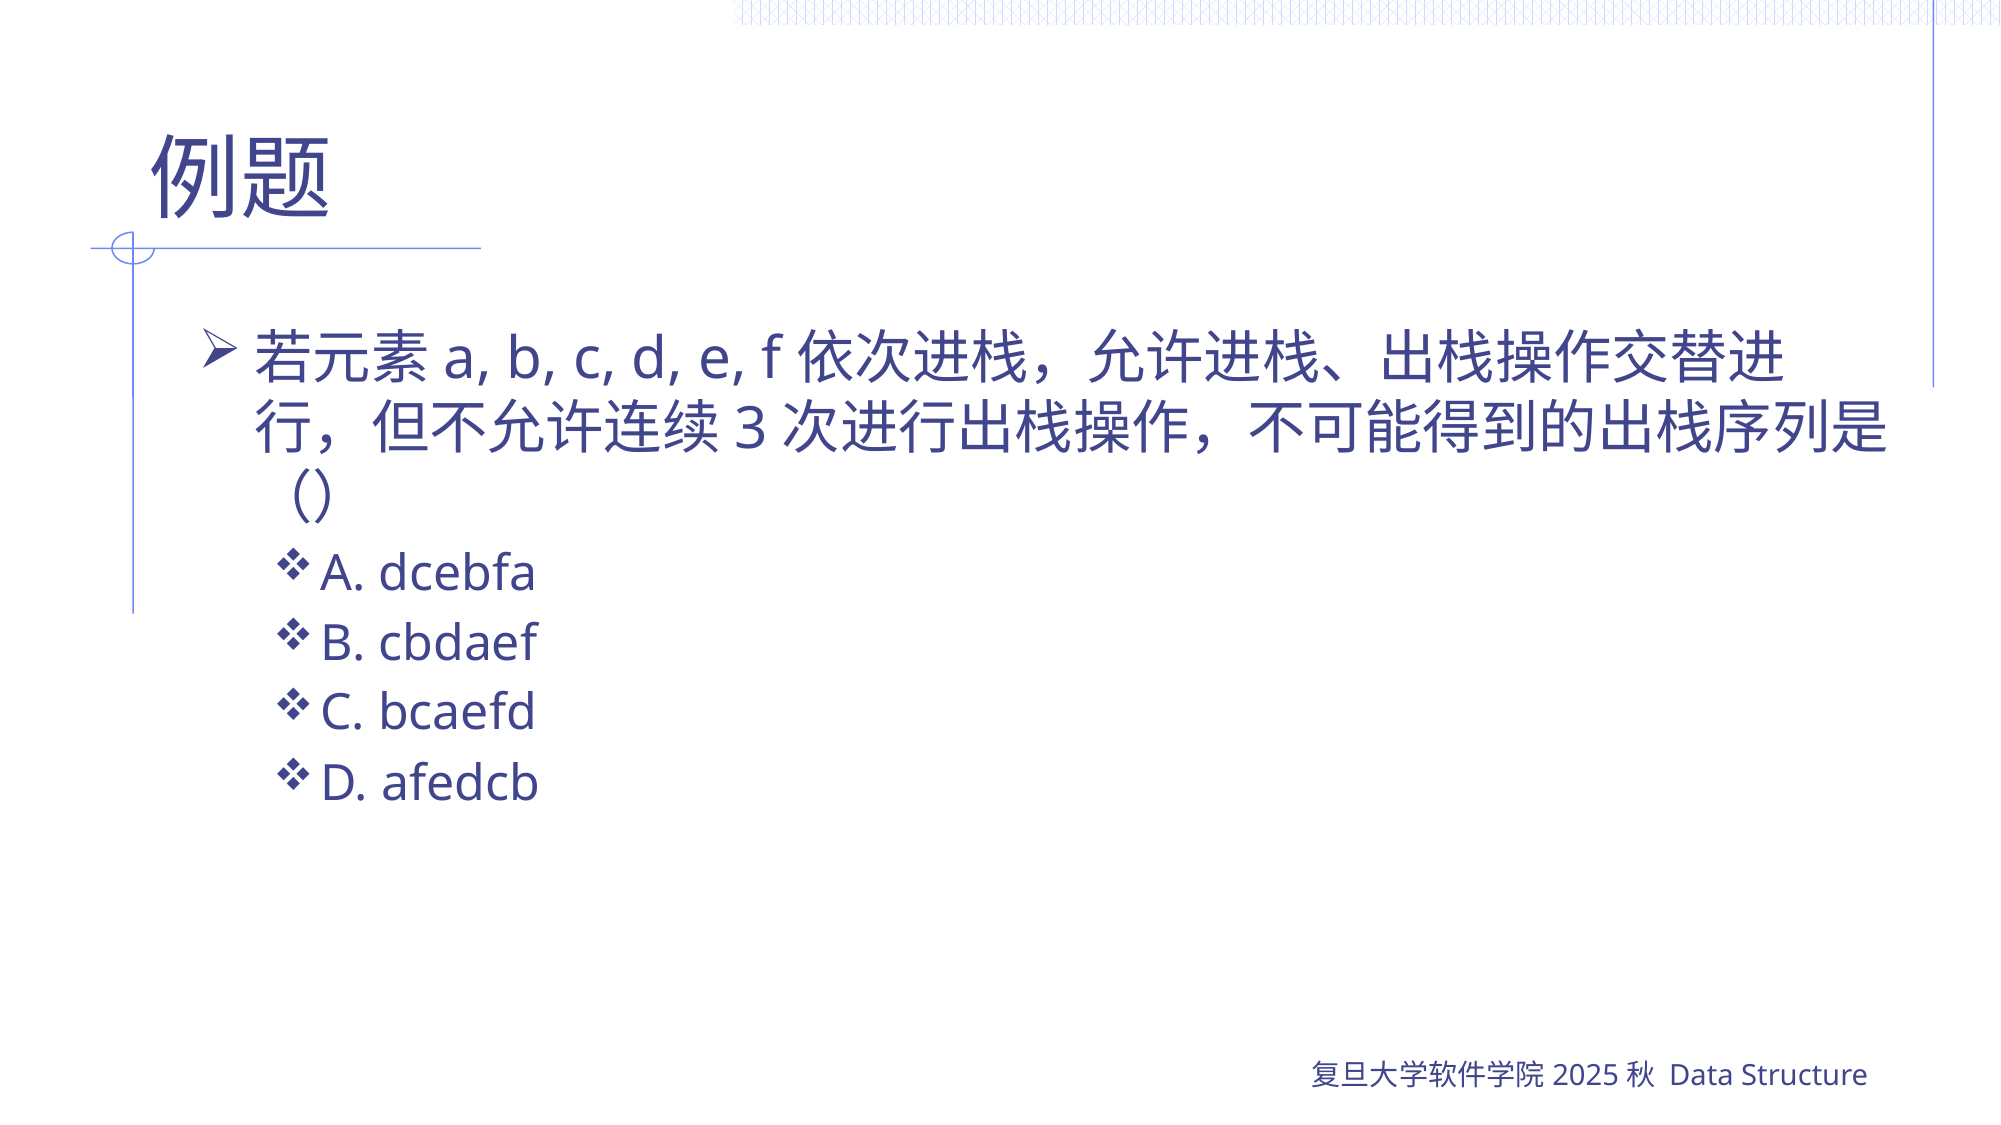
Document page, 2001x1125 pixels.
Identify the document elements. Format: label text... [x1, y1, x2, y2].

list 若元素a, b, c, d, e, f依次进栈，允许进栈、出栈操作交替进行，但不允许连续3次进行出栈操作，不可能得到的出栈序列是（） A. dcebfa B. cbdaef C. bcaefd D. afedcb [183, 312, 1910, 988]
title 例题 [133, 50, 1834, 238]
